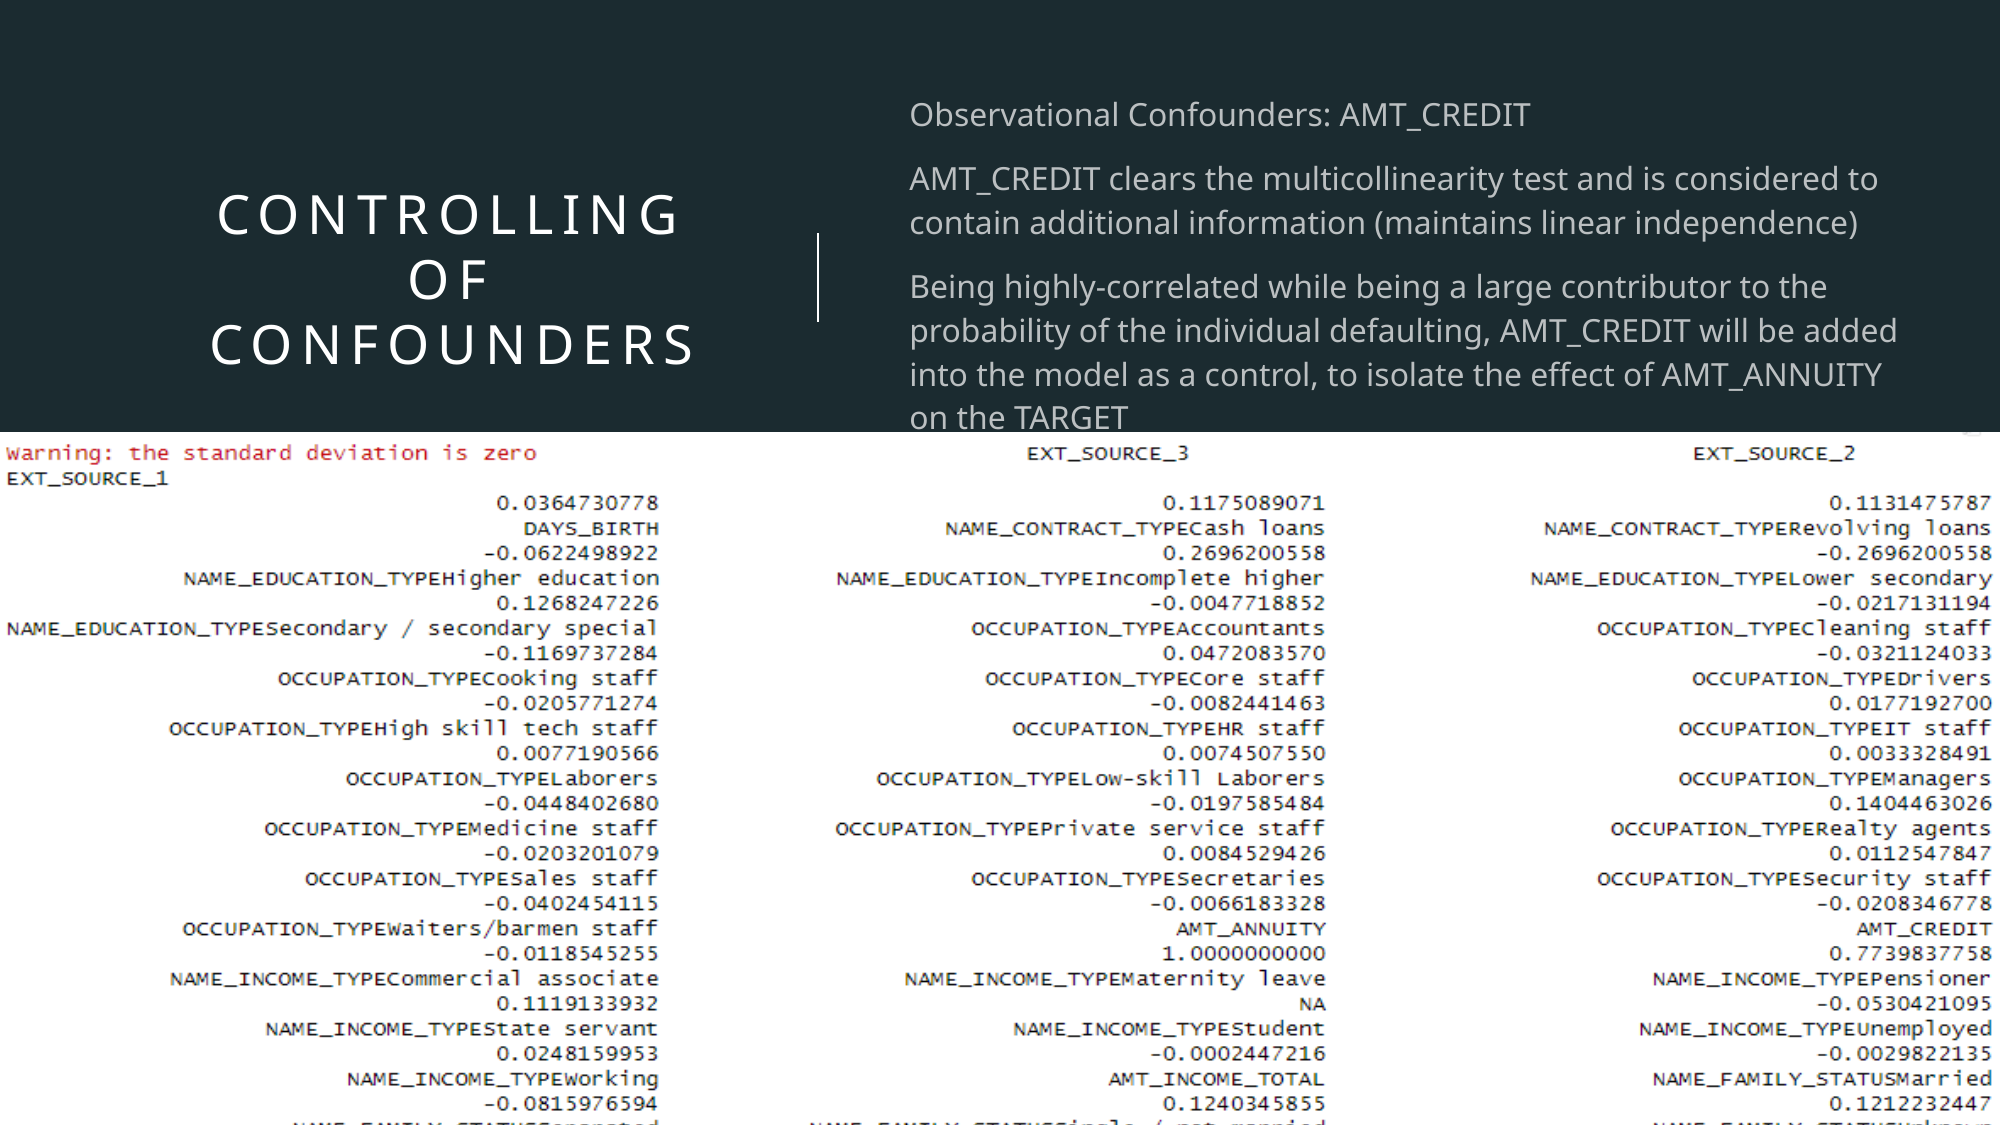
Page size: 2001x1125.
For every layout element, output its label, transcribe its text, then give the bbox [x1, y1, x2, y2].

list Observational Confounders: AMT_CREDIT AMT_CREDIT clears the multicollinearity test and is considered to contain additional information (maintains linear independence) Being highly-correlated while being a large contributor to the probability of the individual defaulting, AMT_CREDIT will be added into the model as a control, to isolate the effect of AMT_ANNUITY on the TARGET [909, 88, 1912, 431]
text_box [0, 0, 2000, 431]
title Controlling of Confounders [177, 88, 726, 431]
picture [0, 431, 2000, 1125]
